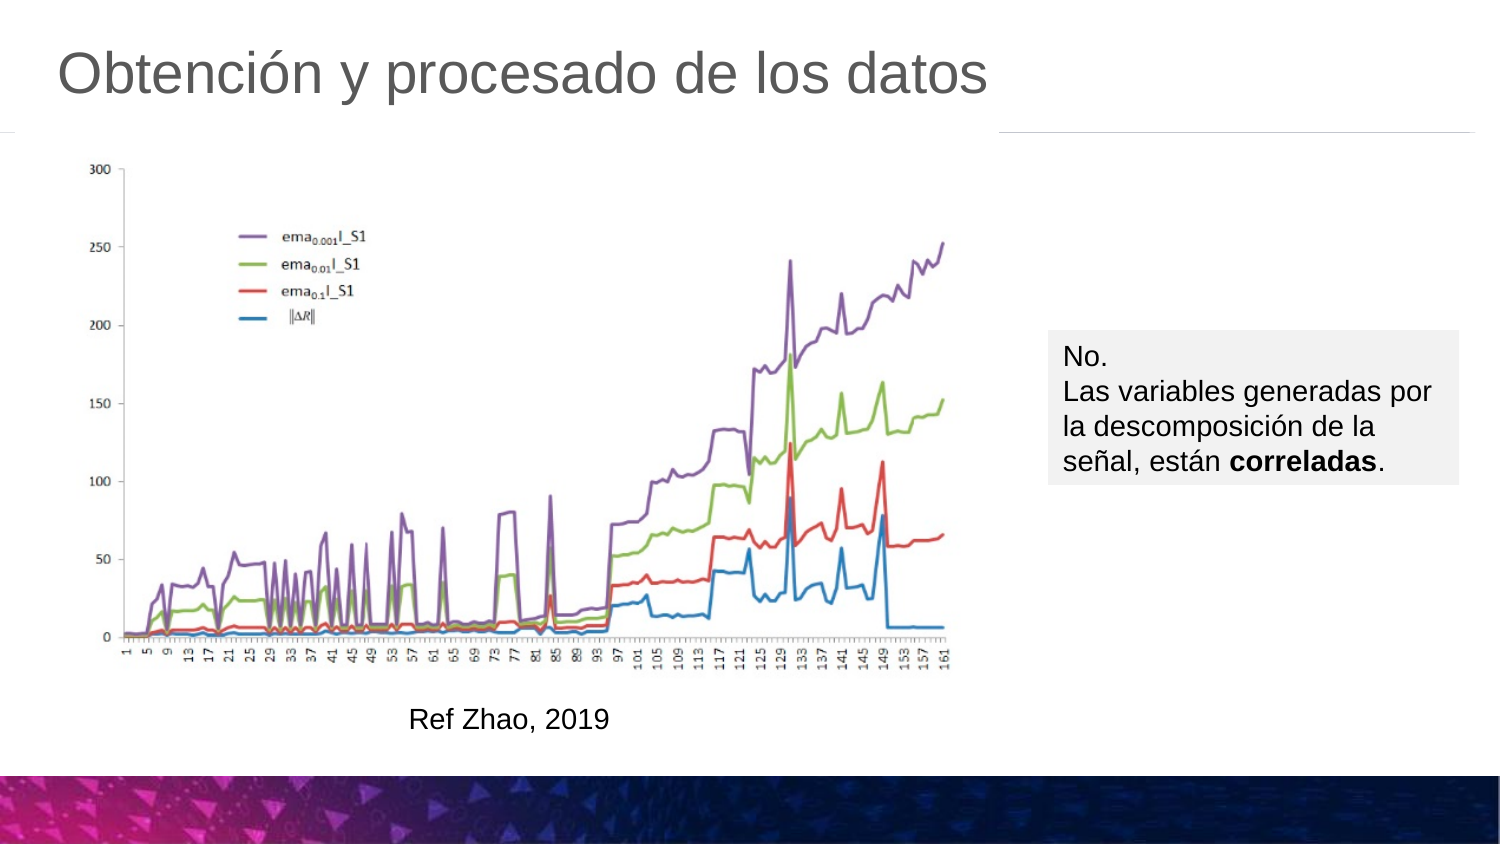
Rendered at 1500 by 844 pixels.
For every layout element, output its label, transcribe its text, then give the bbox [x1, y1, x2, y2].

text_box No. Las variables generadas por la descomposición de la señal, están correladas. [1048, 330, 1460, 485]
picture [0, 776, 1500, 844]
picture [14, 121, 1000, 697]
text_box Ref Zhao, 2019 [393, 704, 652, 743]
title Obtención y procesado de los datos [57, 12, 1442, 122]
